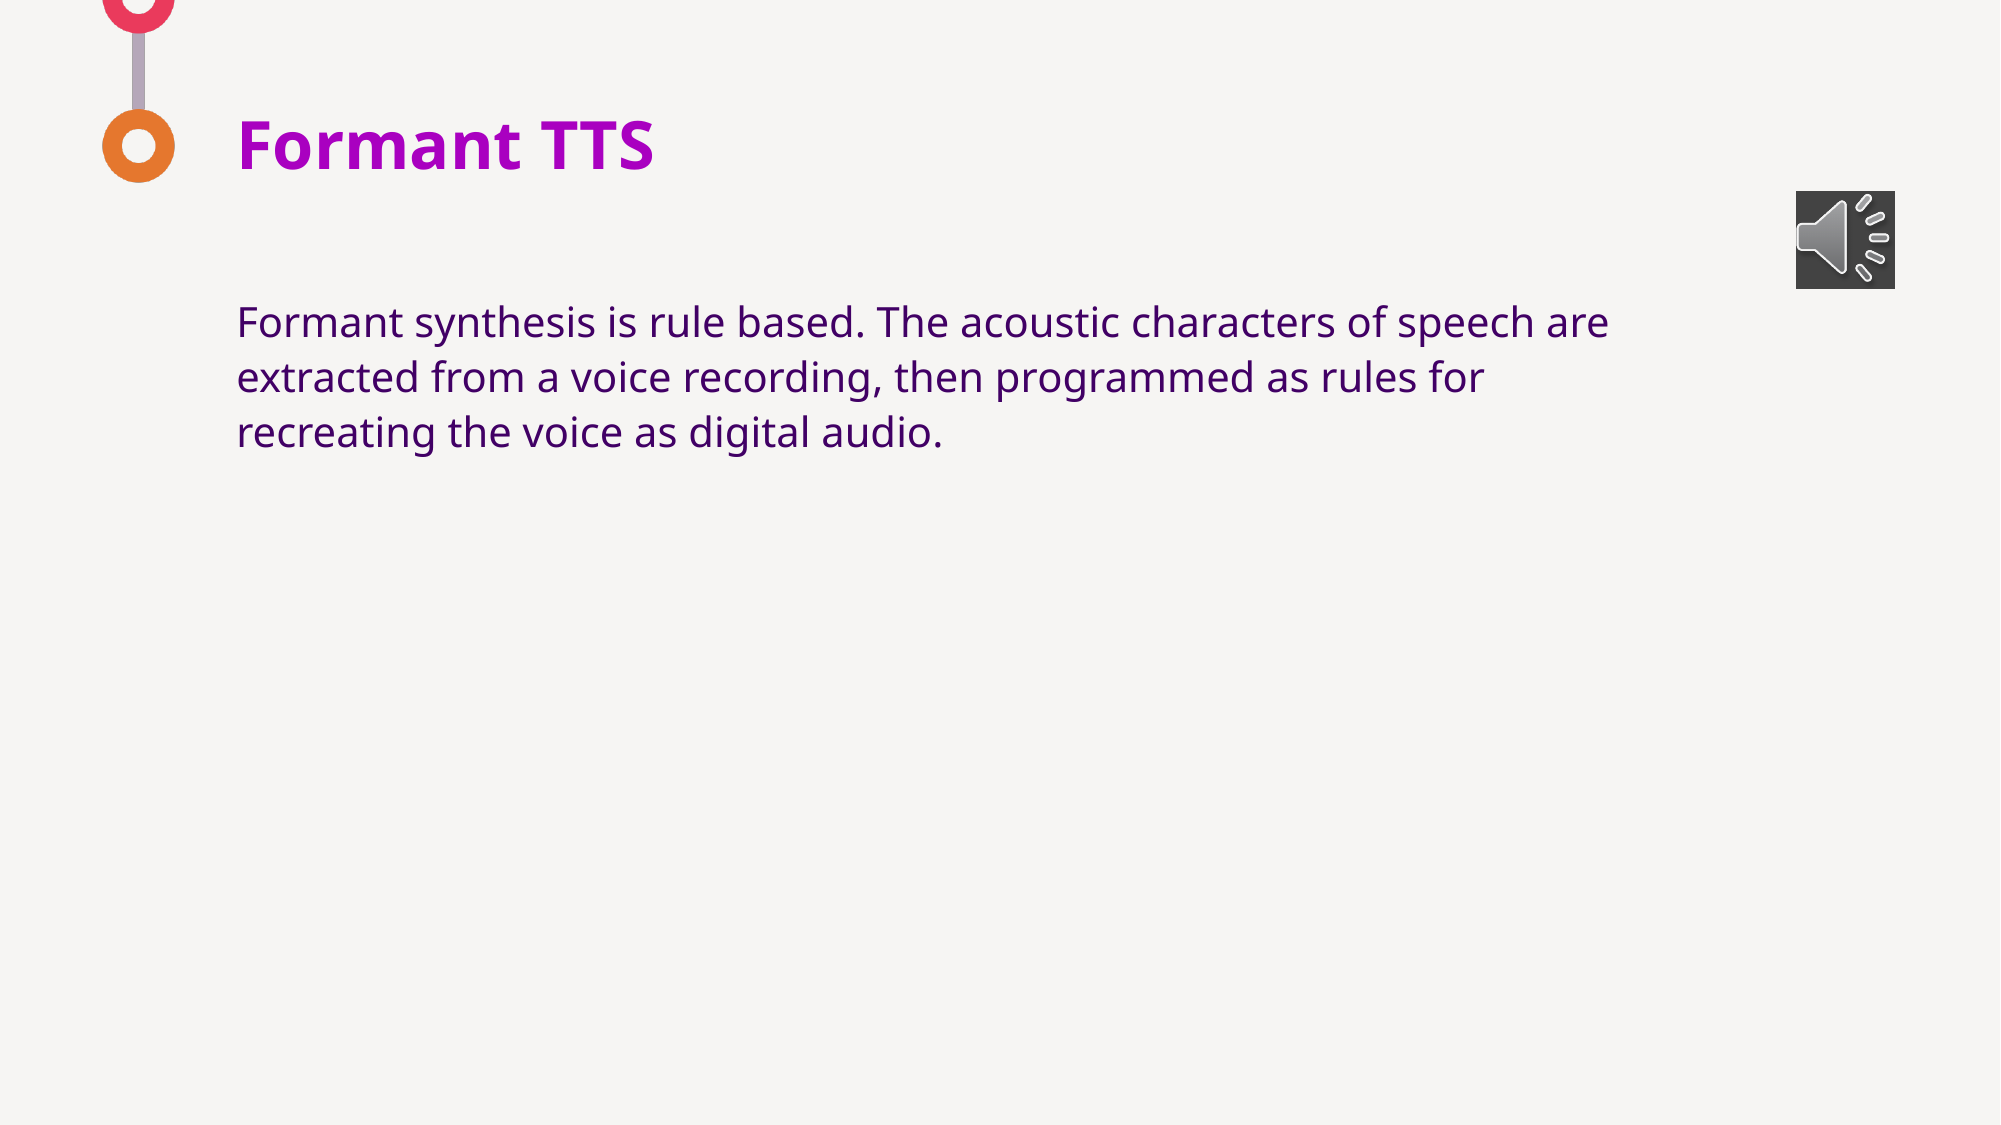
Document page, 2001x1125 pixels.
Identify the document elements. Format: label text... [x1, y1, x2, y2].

list Formant synthesis is rule based. The acoustic characters of speech are extracted from a voice recording, then programmed as rules for recreating the voice as digital audio. [236, 290, 1650, 795]
picture [100, 0, 179, 192]
title Formant TTS [236, 111, 1388, 278]
picture [1795, 190, 1896, 291]
